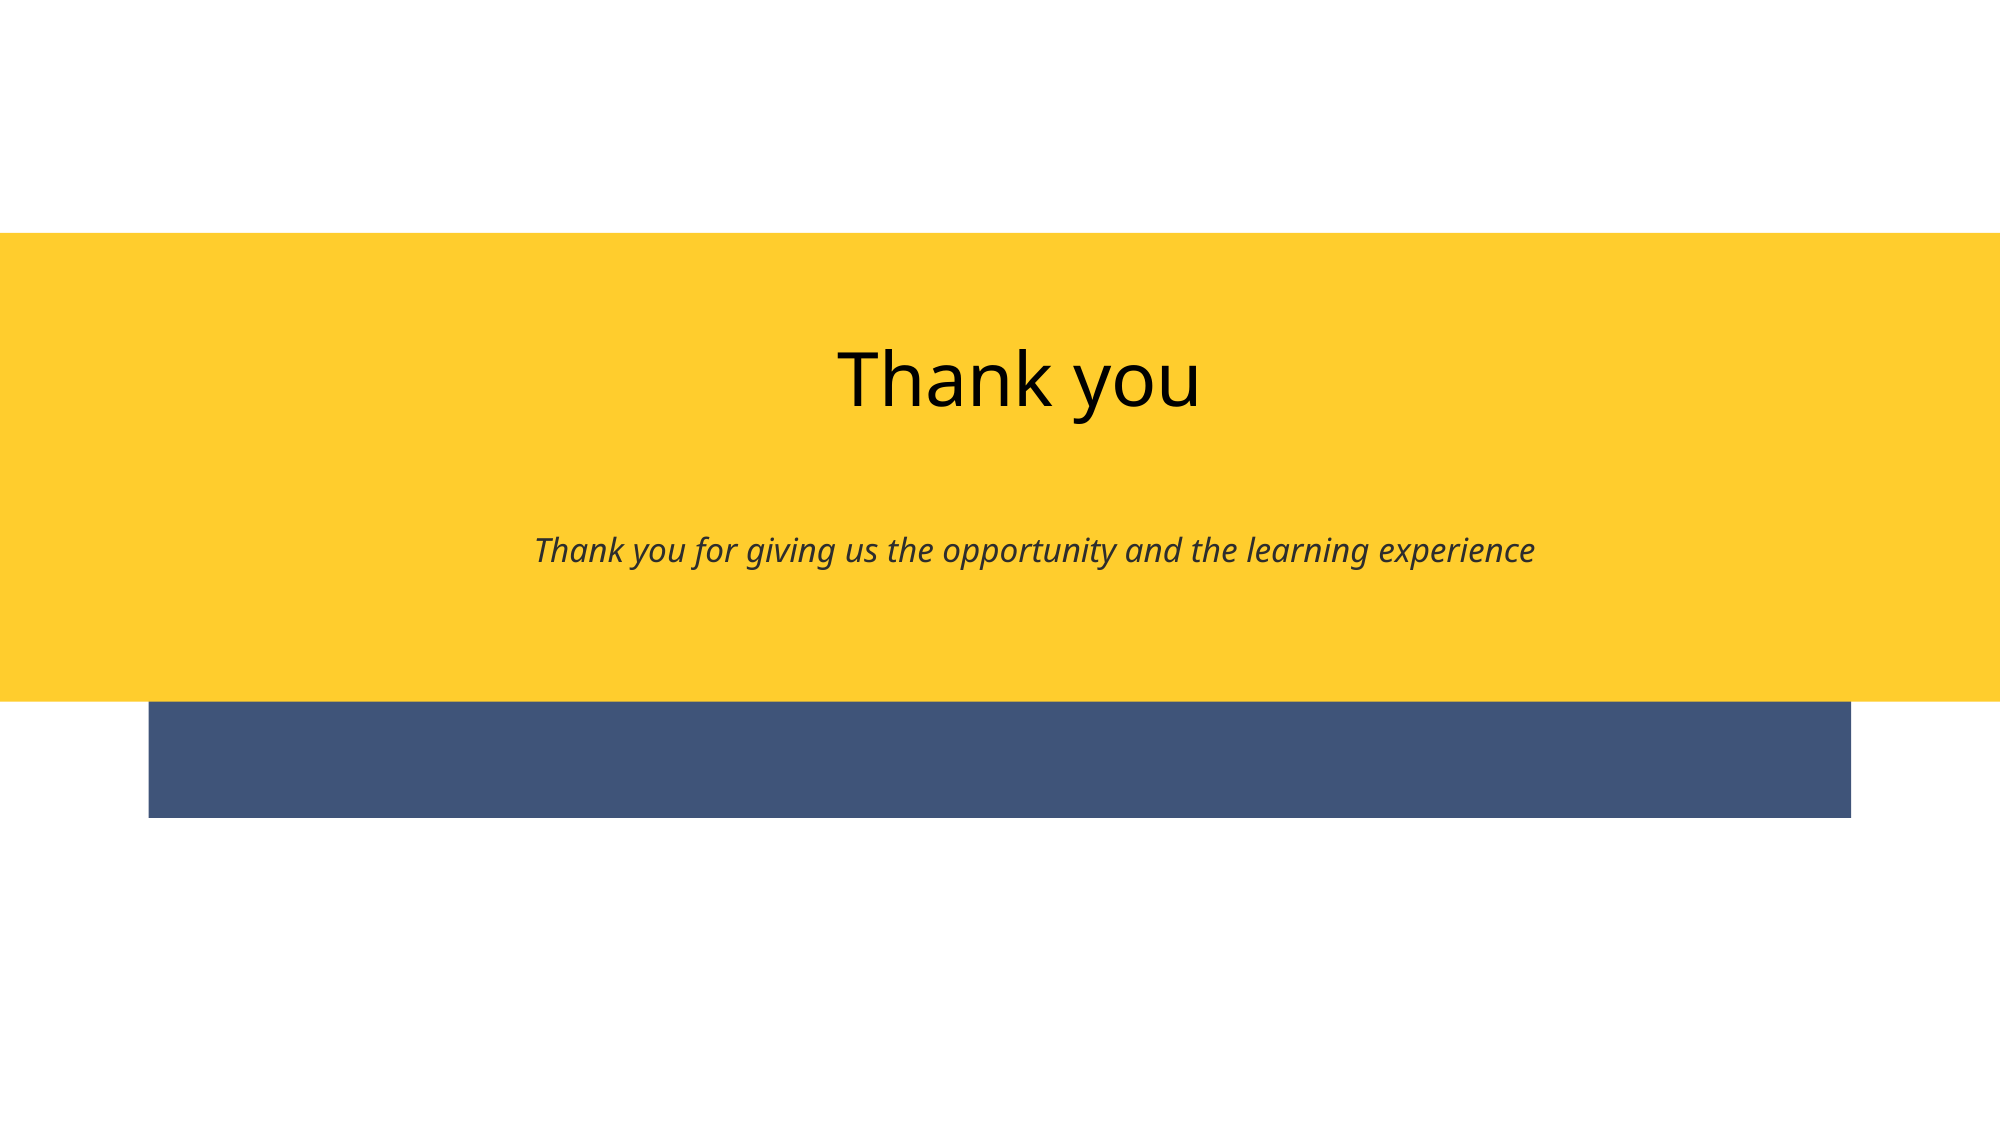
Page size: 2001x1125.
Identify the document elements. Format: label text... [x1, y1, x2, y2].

subtitle Thank you [579, 324, 1449, 468]
text_box [0, 232, 2000, 702]
text_box Thank you for giving us the opportunity and the learning experience [518, 521, 1649, 577]
text_box [147, 702, 1853, 820]
